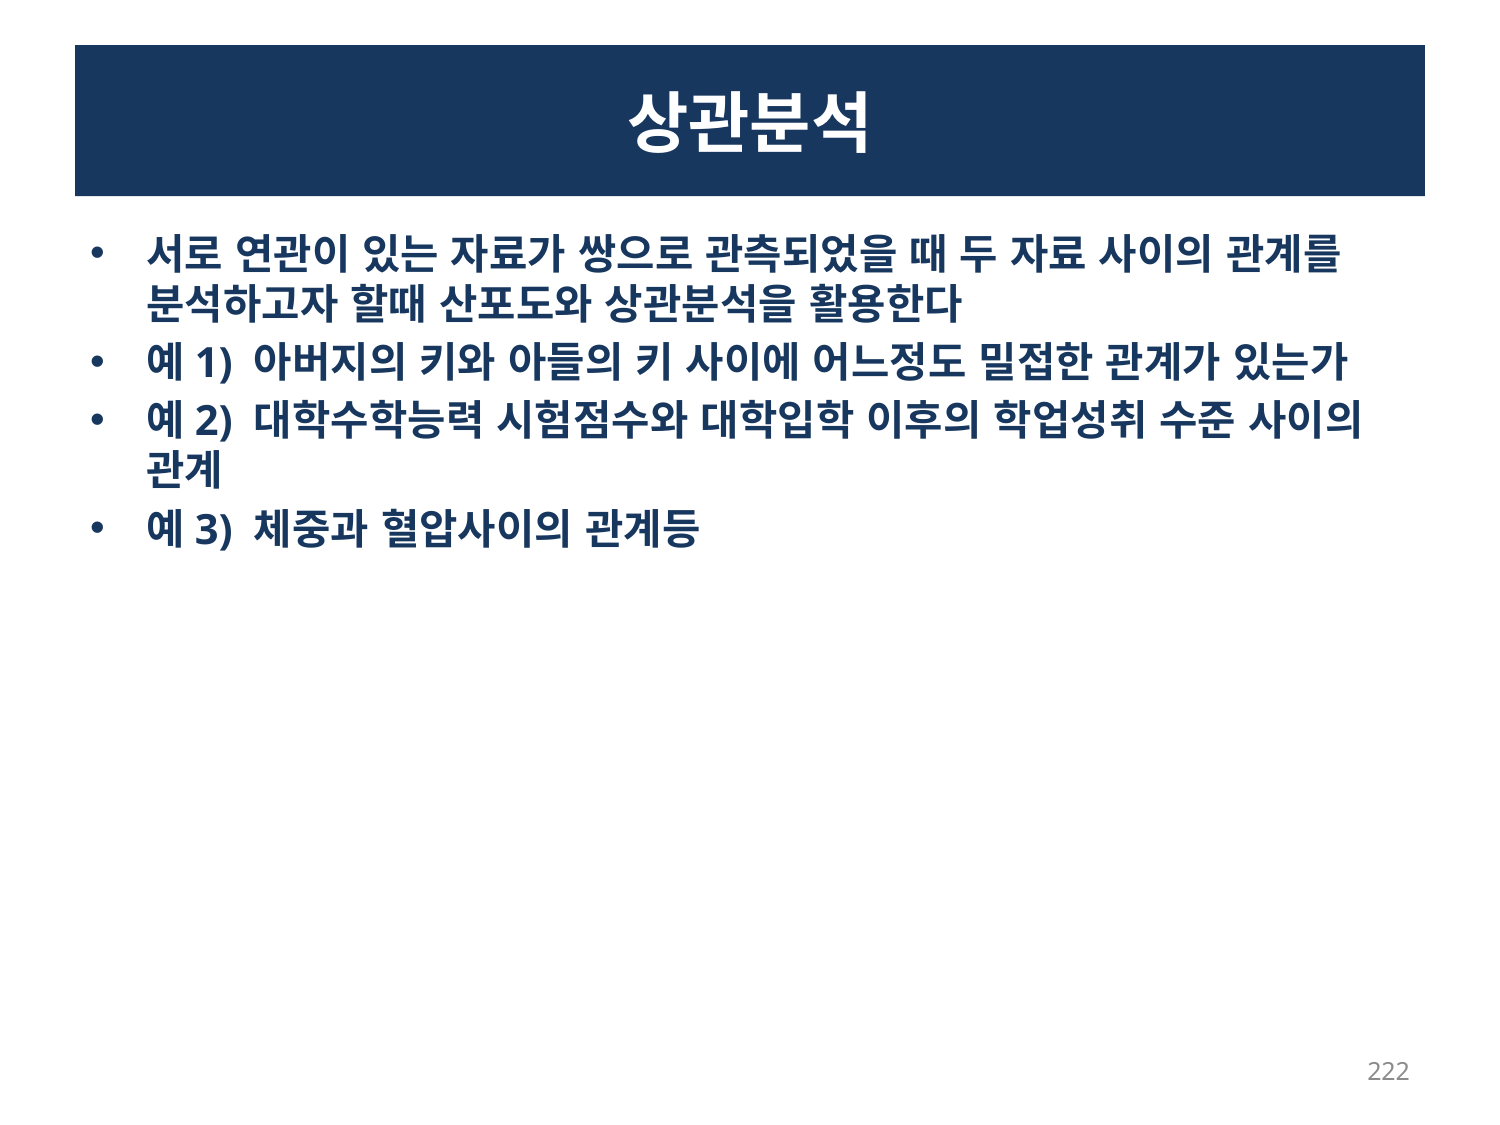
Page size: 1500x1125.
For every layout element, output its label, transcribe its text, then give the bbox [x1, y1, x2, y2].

title 상관분석 [75, 45, 1425, 197]
list 서로 연관이 있는 자료가 쌍으로 관측되었을 때 두 자료 사이의 관계를 분석하고자 할때 산포도와 상관분석을 활용한다 예1) 아버지의 키와 아들의 키 사이에 어느정도 밀접한 관계가 있는가 예2) 대학수학능력 시험점수와 대학입학 이후의 학업성취 수준 사이의 관계 예3) 체중과 혈압사이의 관계등 [75, 219, 1425, 1005]
slide_number 222 [1074, 1042, 1425, 1103]
